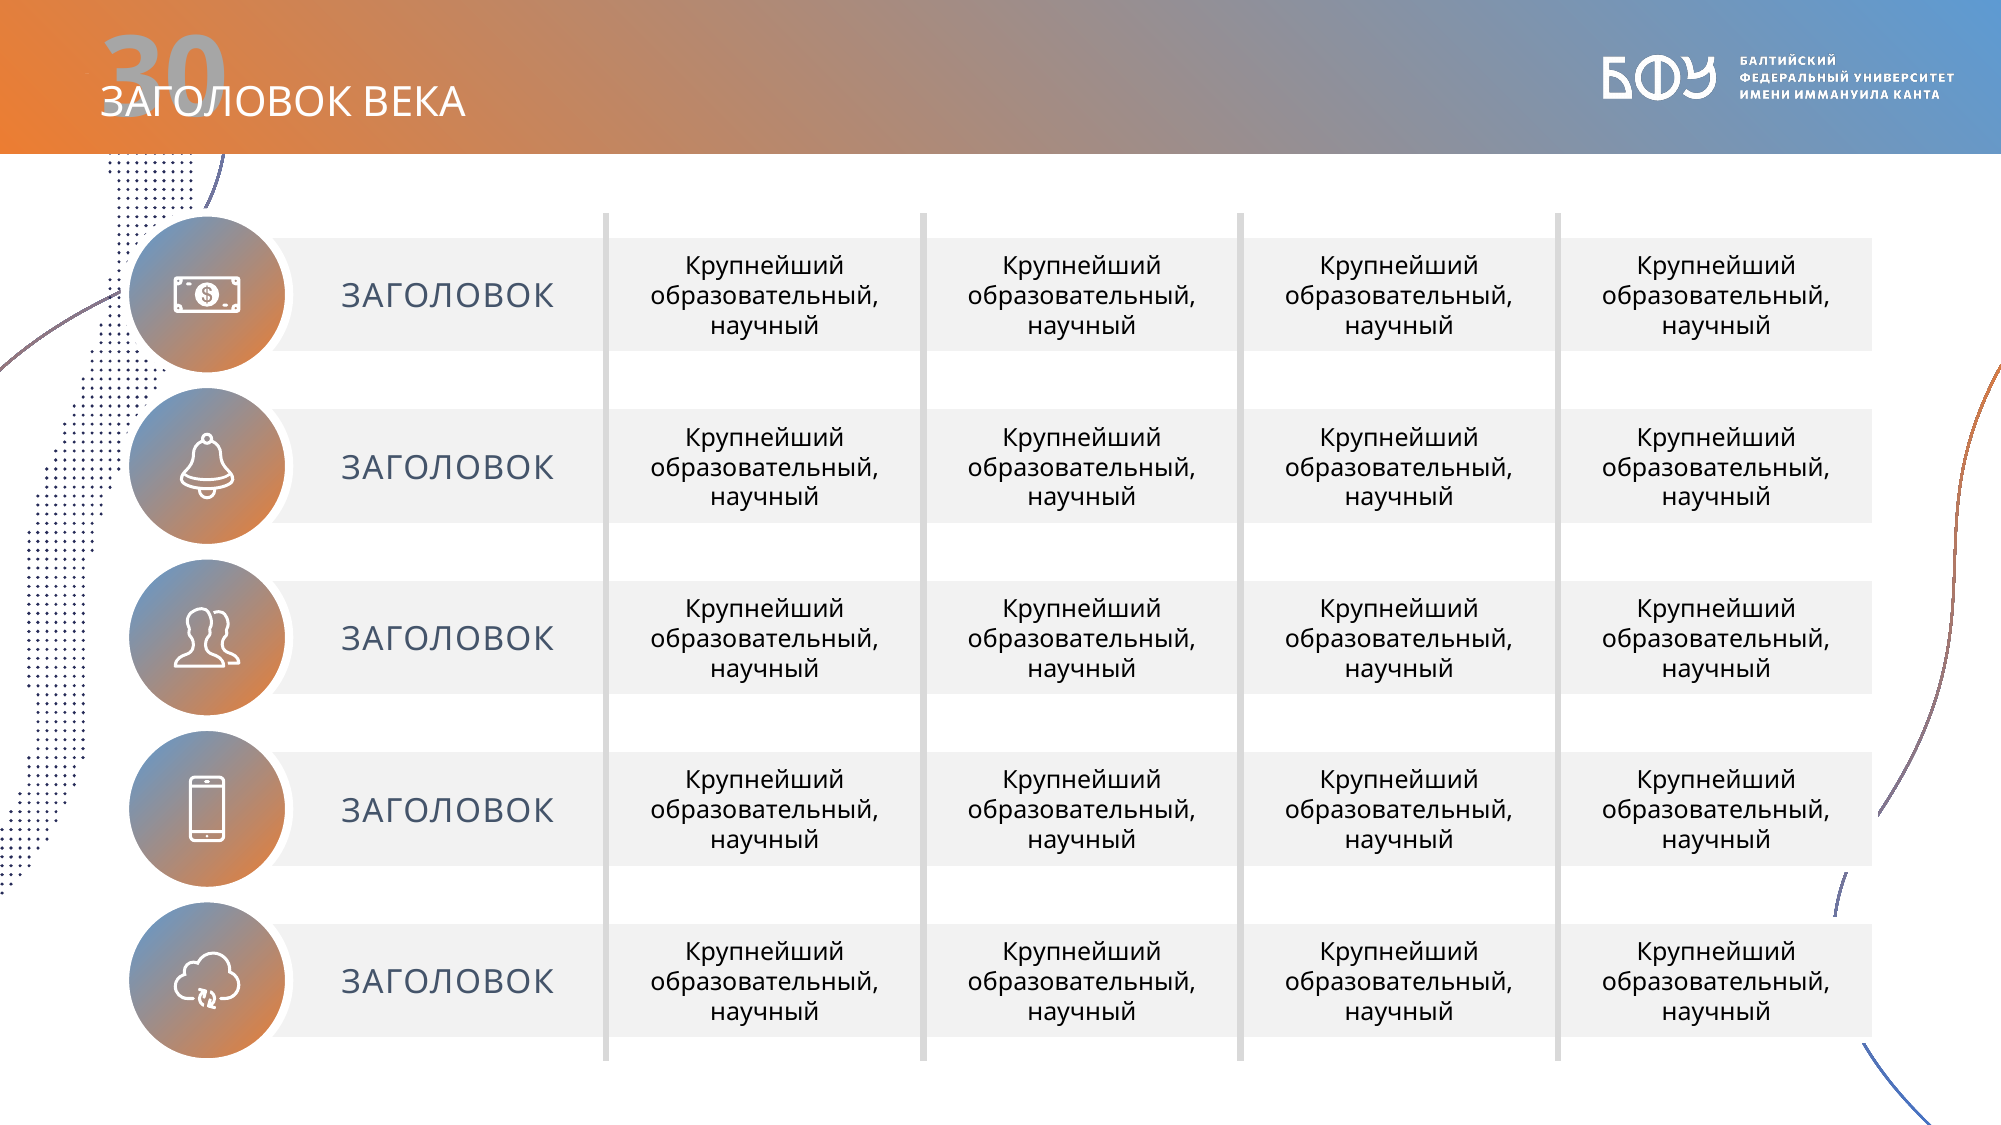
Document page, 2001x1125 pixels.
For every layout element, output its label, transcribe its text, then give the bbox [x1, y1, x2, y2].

text_box [927, 252, 1237, 355]
text_box [1561, 748, 1876, 870]
text_box [1561, 577, 1876, 698]
text_box [123, 725, 291, 892]
text_box [927, 748, 1237, 870]
text_box Крупнейший образовательный, научный [625, 252, 905, 344]
text_box Крупнейший образовательный, научный [1260, 931, 1539, 1029]
text_box [609, 577, 920, 698]
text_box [0, 0, 2000, 252]
text_box [173, 607, 226, 668]
text_box Крупнейший образовательный, научный [625, 588, 905, 686]
text_box [266, 252, 603, 355]
text_box Крупнейший образовательный, научный [1577, 417, 1856, 515]
text_box ЗАГОЛОВОК [326, 953, 569, 1008]
text_box Крупнейший образовательный, научный [625, 417, 905, 515]
text_box [265, 920, 603, 1041]
text_box [927, 577, 1237, 698]
text_box Крупнейший образовательный, научный [1577, 931, 1856, 1029]
text_box [173, 951, 241, 1001]
text_box [111, 288, 124, 298]
text_box ЗАГОЛОВОК [326, 267, 569, 322]
text_box [927, 405, 1237, 527]
text_box Крупнейший образовательный, научный [1260, 760, 1539, 858]
text_box [207, 990, 217, 1010]
text_box [197, 987, 208, 1007]
text_box [0, 295, 110, 372]
text_box [1561, 252, 1876, 355]
text_box ЗАГОЛОВОК [326, 609, 569, 665]
text_box [265, 577, 603, 698]
text_box Крупнейший образовательный, научный [942, 931, 1222, 1029]
text_box [609, 920, 920, 1041]
text_box Крупнейший образовательный, научный [942, 252, 1222, 344]
text_box [123, 252, 291, 378]
text_box [188, 775, 226, 843]
text_box [927, 920, 1237, 1041]
text_box [609, 748, 920, 870]
text_box [179, 432, 235, 500]
text_box Крупнейший образовательный, научный [942, 588, 1222, 686]
text_box [213, 610, 241, 665]
text_box [609, 252, 920, 355]
text_box Крупнейший образовательный, научный [1260, 588, 1539, 686]
text_box [1860, 1041, 1932, 1125]
text_box [173, 276, 241, 313]
text_box [123, 554, 291, 721]
text_box Крупнейший образовательный, научный [1260, 417, 1539, 515]
text_box [1561, 405, 1876, 527]
text_box [265, 748, 603, 870]
text_box [1244, 920, 1555, 1041]
text_box ЗАГОЛОВОК [326, 781, 569, 837]
text_box [1833, 870, 1849, 920]
text_box Крупнейший образовательный, научный [1260, 252, 1539, 344]
text_box Крупнейший образовательный, научный [625, 760, 905, 858]
text_box ЗАГОЛОВОК [326, 438, 569, 494]
text_box [609, 405, 920, 527]
text_box [1244, 748, 1555, 870]
text_box [1561, 920, 1876, 1041]
text_box [1244, 405, 1555, 527]
text_box [123, 897, 291, 1064]
text_box Крупнейший образовательный, научный [942, 760, 1222, 858]
text_box [1244, 577, 1555, 698]
text_box Крупнейший образовательный, научный [1577, 760, 1856, 858]
text_box [1876, 365, 2000, 820]
text_box Крупнейший образовательный, научный [625, 931, 905, 1029]
text_box [1244, 252, 1555, 355]
text_box Крупнейший образовательный, научный [1577, 588, 1856, 686]
text_box Крупнейший образовательный, научный [942, 417, 1222, 515]
text_box [123, 382, 291, 550]
text_box [265, 405, 603, 527]
text_box Крупнейший образовательный, научный [1577, 252, 1856, 344]
